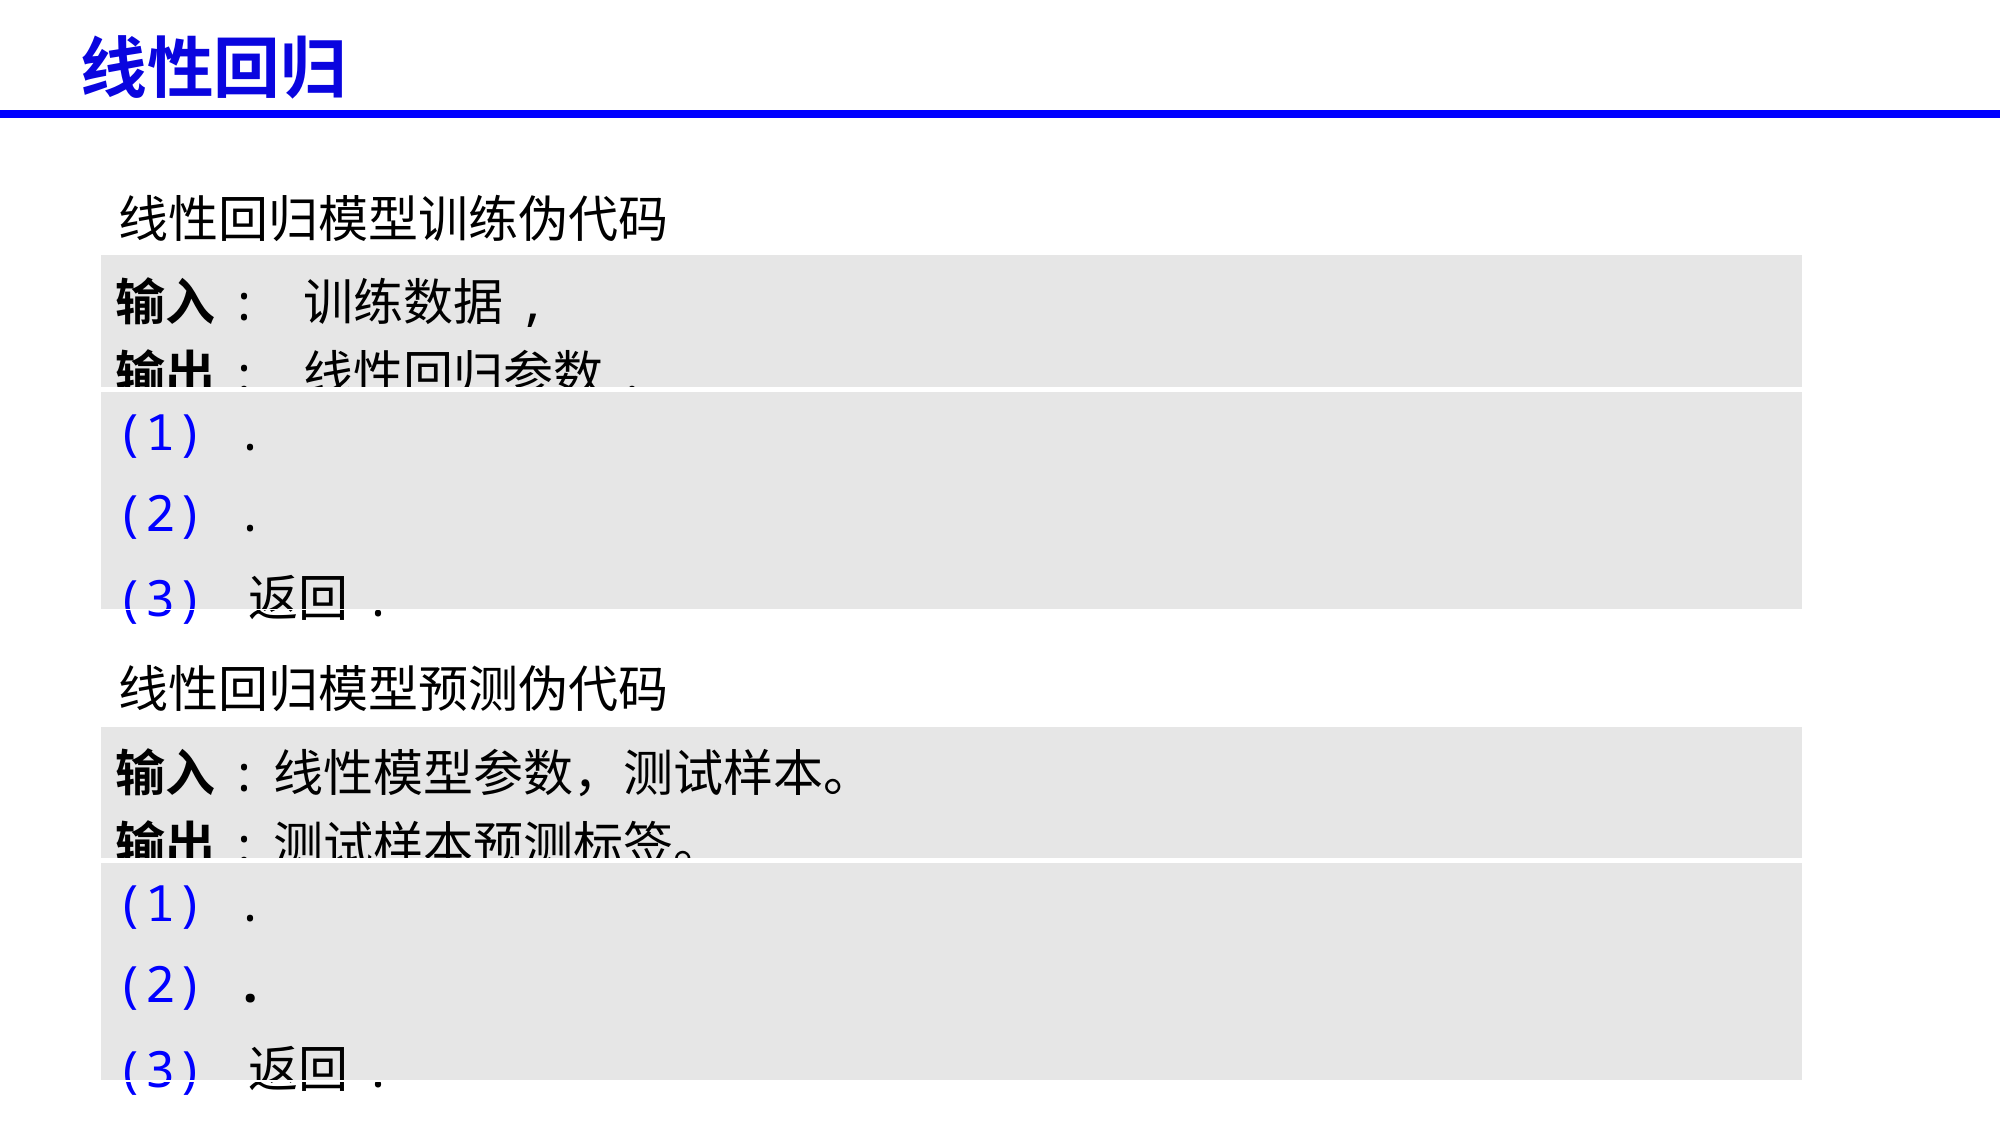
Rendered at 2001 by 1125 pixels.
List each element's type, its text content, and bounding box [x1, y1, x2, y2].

text_box 线性回归模型训练伪代码 [103, 180, 683, 255]
text_box 线性回归 [65, 18, 1315, 110]
text_box 线性回归模型预测伪代码 [103, 649, 683, 725]
